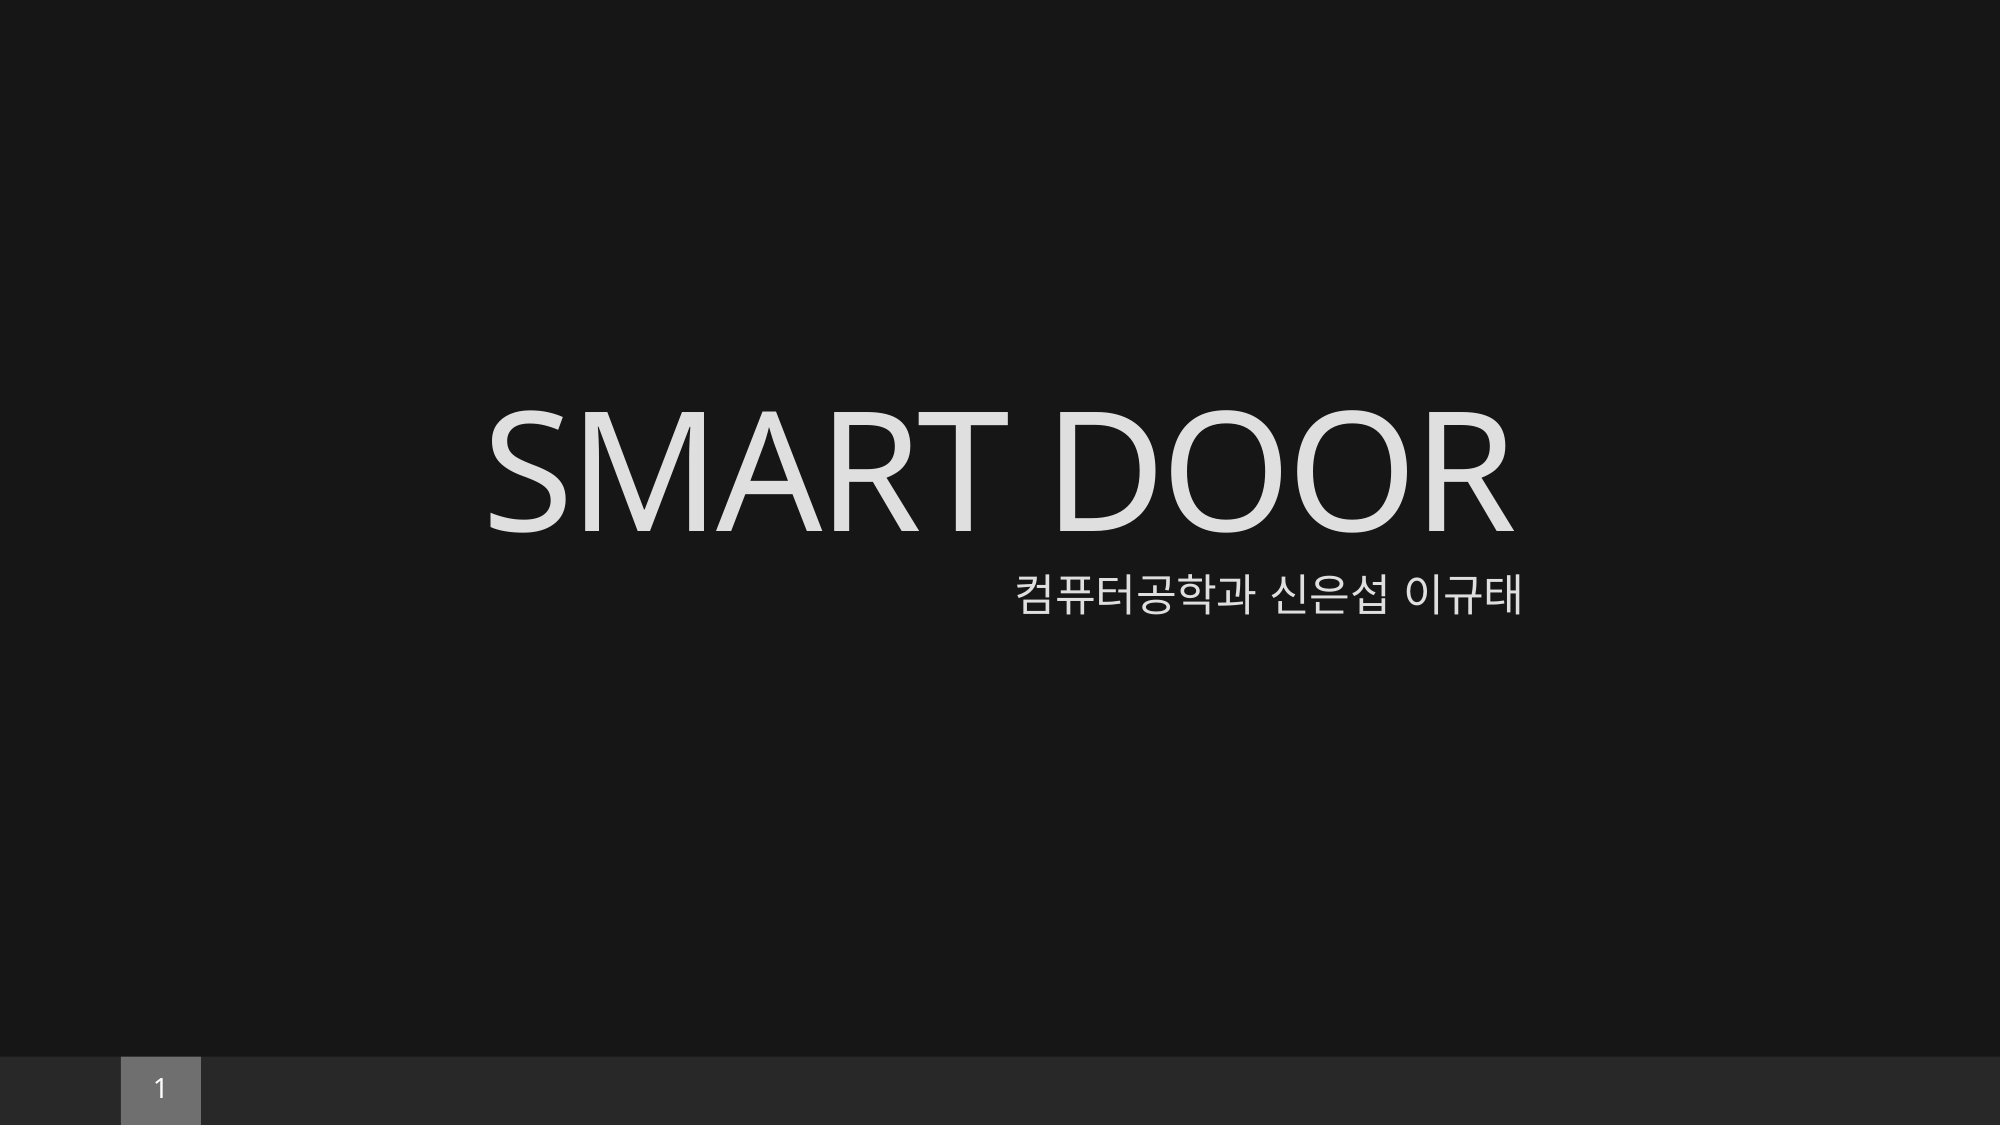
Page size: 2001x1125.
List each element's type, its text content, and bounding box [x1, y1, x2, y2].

title SMART DOOR [123, 324, 1878, 566]
subtitle 컴퓨터공학과 신은섭 이규태 [662, 566, 1878, 636]
